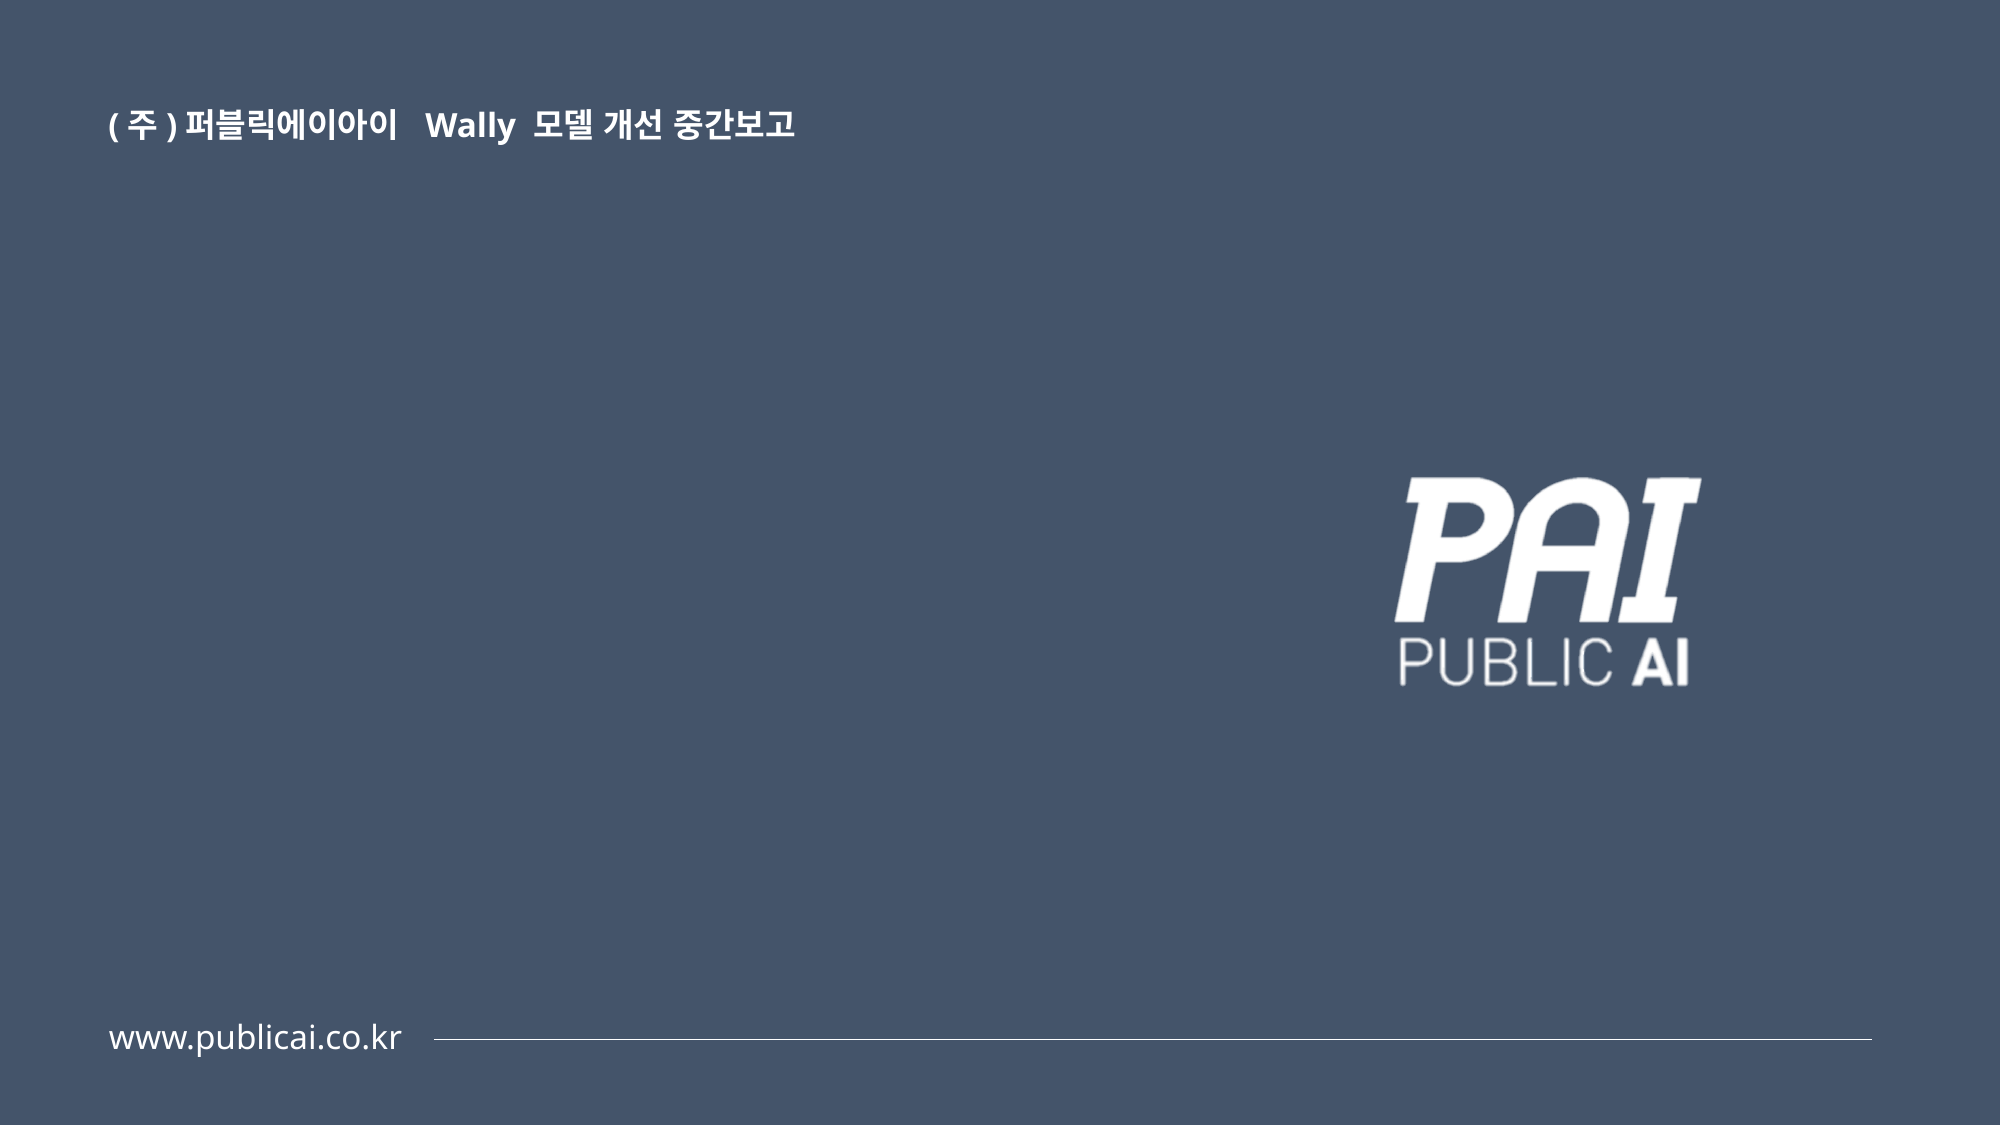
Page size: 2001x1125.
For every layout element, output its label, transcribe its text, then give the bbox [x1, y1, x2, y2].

picture [1193, 301, 1944, 911]
text_box www.publicai.co.kr [35, 1007, 476, 1070]
text_box (주)퍼블릭에이아이 Wally 모델 개선 중간보고 [108, 86, 1000, 167]
